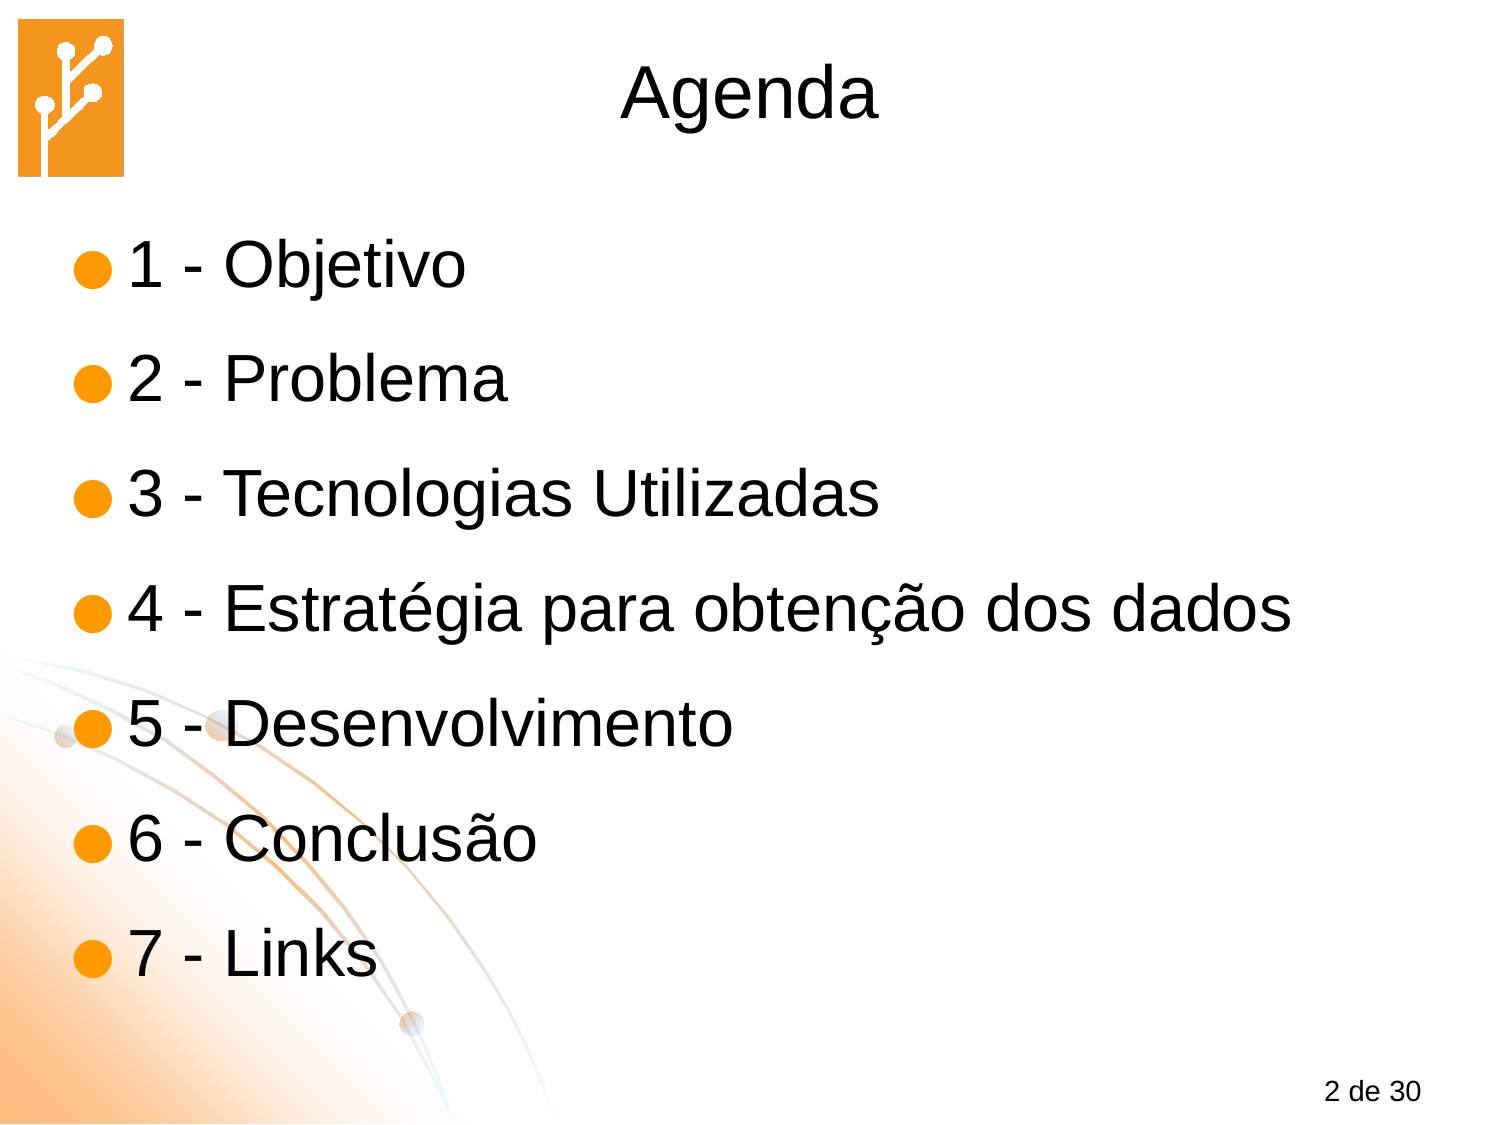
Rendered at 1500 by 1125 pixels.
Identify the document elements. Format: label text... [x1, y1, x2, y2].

text_box 1 - Objetivo 2 - Problema 3 - Tecnologias Utilizadas 4 - Estratégia para obtenção dos dados 5 - Desenvolvimento 6 - Conclusão 7 - Links [0, 177, 1500, 1125]
text_box Agenda [0, 0, 1500, 177]
text_box 2 de 30 [1295, 1057, 1451, 1112]
